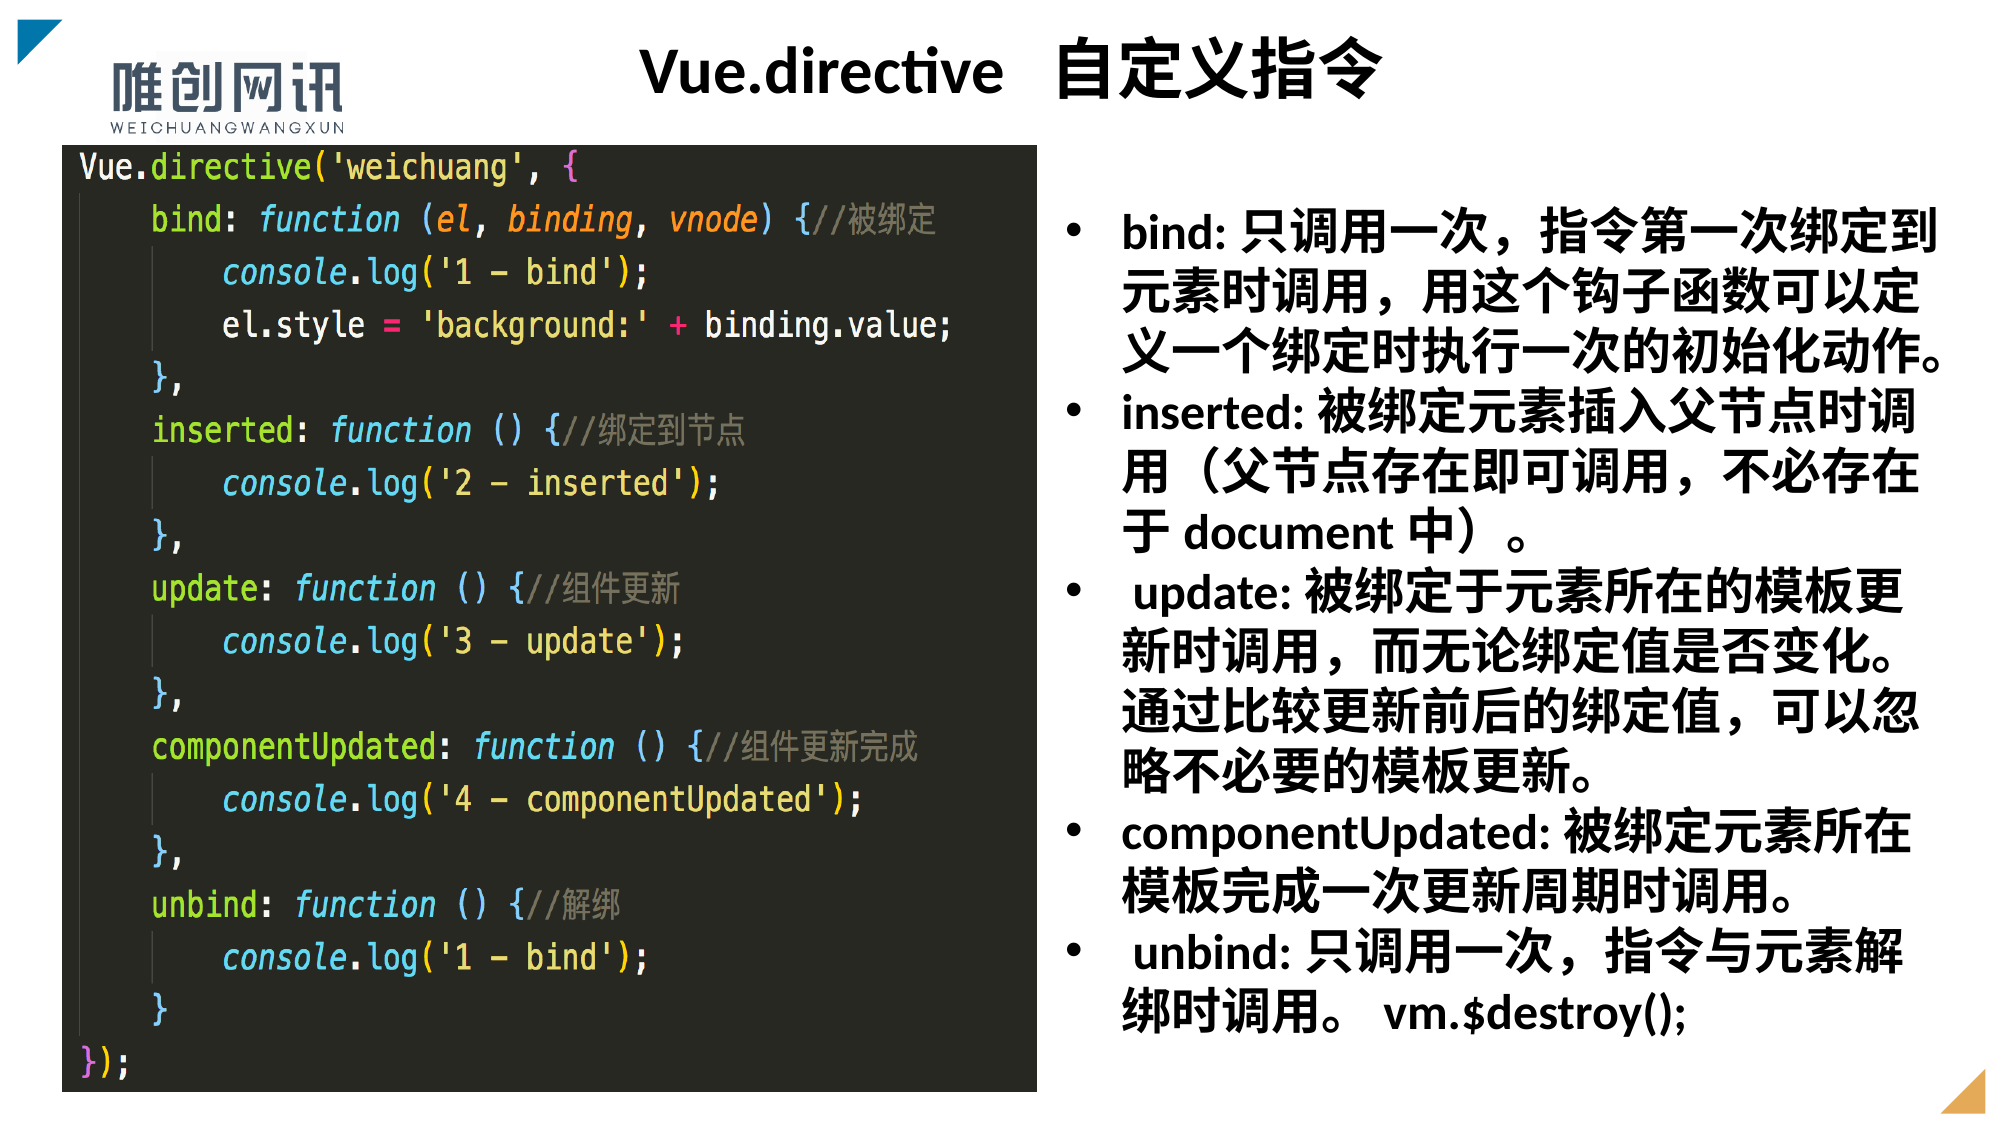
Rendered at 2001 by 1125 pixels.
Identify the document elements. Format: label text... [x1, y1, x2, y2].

picture [62, 145, 1037, 1092]
text_box [17, 19, 63, 65]
text_box Vue.directive 自定义指令 [490, 19, 1535, 115]
text_box bind:只调用一次，指令第一次绑定到元素时调用，用这个钩子函数可以定义一个绑定时执行一次的初始化动作。 inserted:被绑定元素插入父节点时调用（父节点存在即可调用，不必存在于document中）。 update:被绑定于元素所在的模板更新时调用，而无论绑定值是否变化。通过比较更新前后的绑定值，可以忽略不必要的模板更新。 componentUpdated:被绑定元素所在模板完成一次更新周期时调用。 unbind:只调用一次，指令与元素解绑时调用。vm.$destroy(); [1050, 191, 1963, 1107]
picture [89, 51, 395, 143]
text_box [1940, 1068, 1986, 1114]
